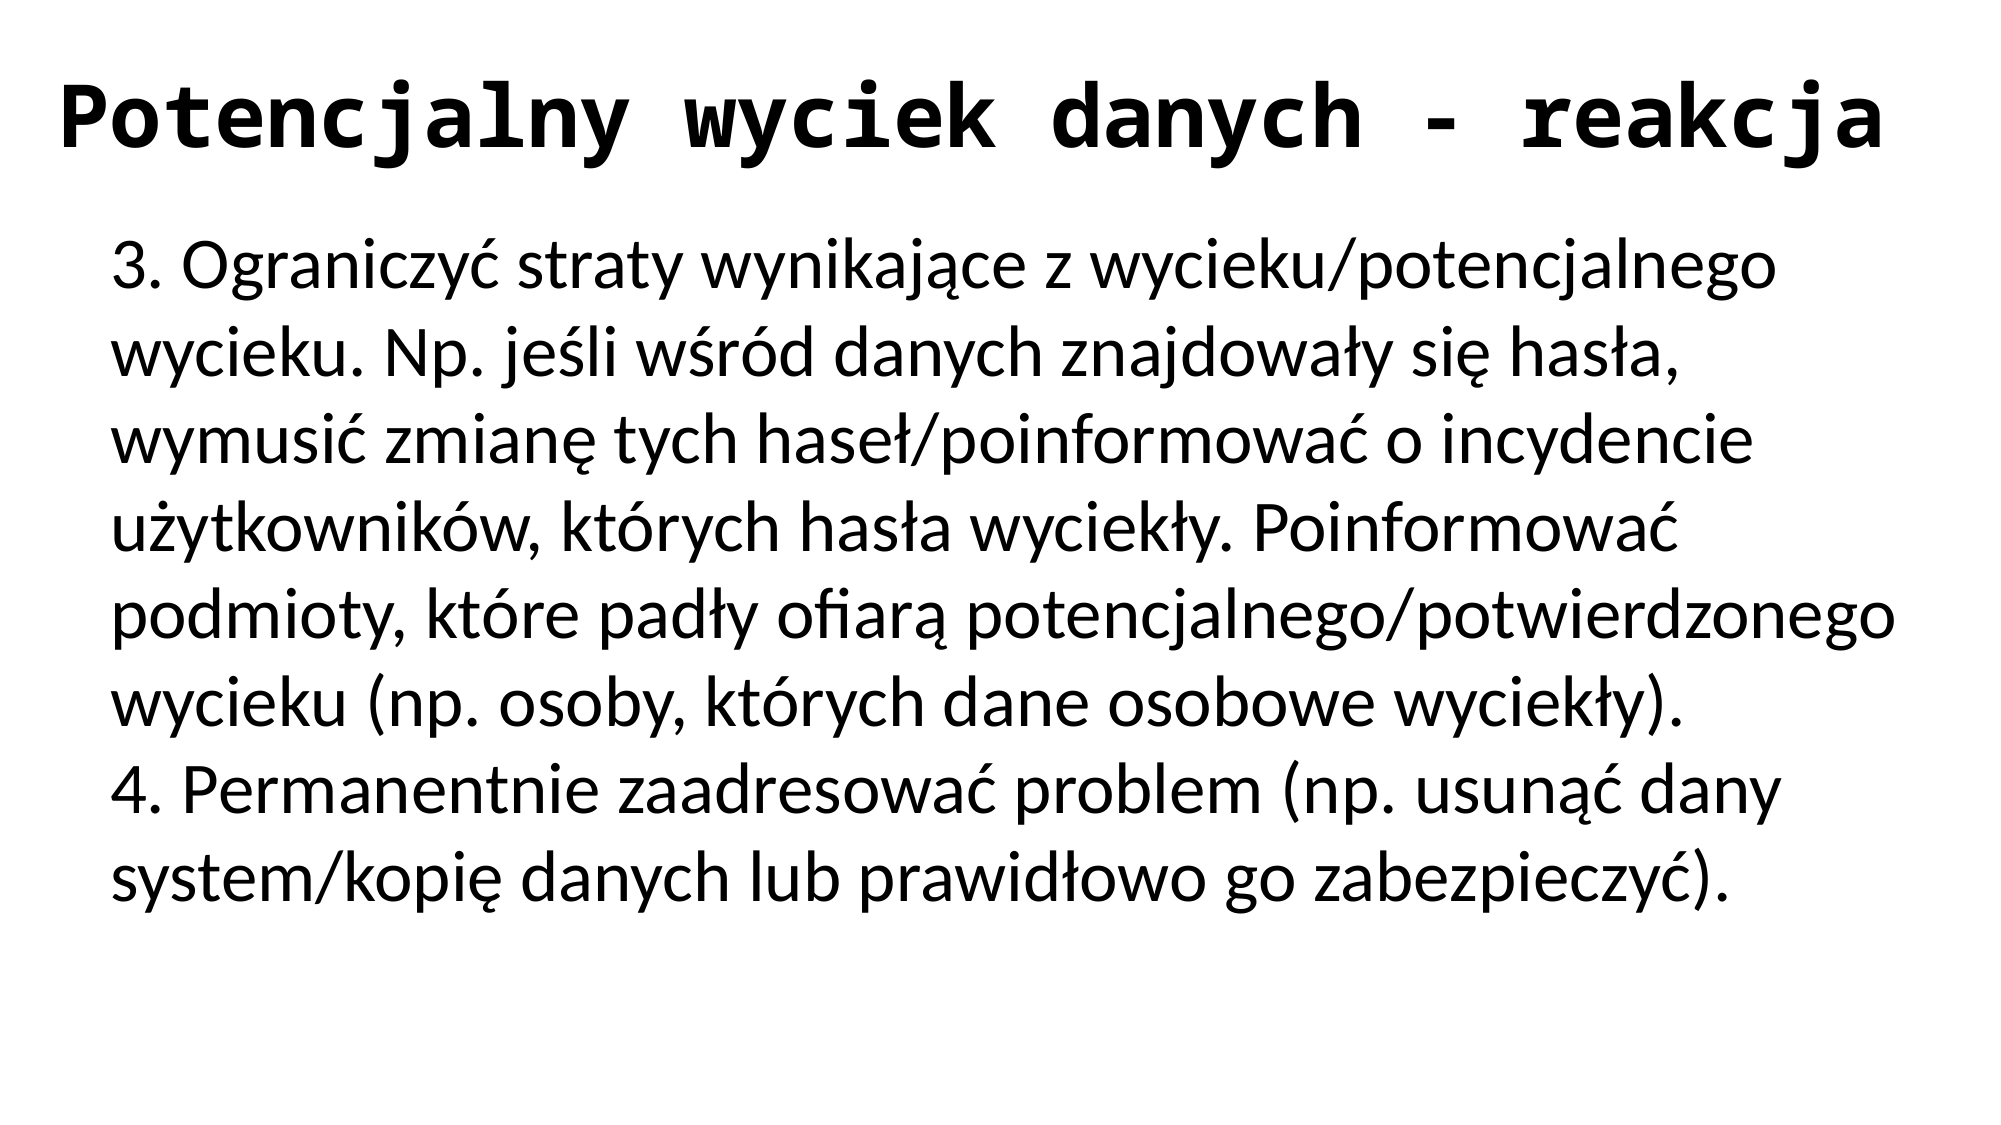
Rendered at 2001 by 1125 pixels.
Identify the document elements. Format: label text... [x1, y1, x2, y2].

title Potencjalny wyciek danych - reakcja [42, 64, 2000, 174]
text_box 3. Ograniczyć straty wynikające z wycieku/potencjalnego wycieku. Np. jeśli wśród danych znajdowały się hasła, wymusić zmianę tych haseł/poinformować o incydencie użytkowników, których hasła wyciekły. Poinformować podmioty, które padły ofiarą potencjalnego/potwierdzonego wycieku (np. osoby, których dane osobowe wyciekły). 4. Permanentnie zaadresować problem (np. usunąć dany system/kopię danych lub prawidłowo go zabezpieczyć). [95, 208, 1940, 924]
